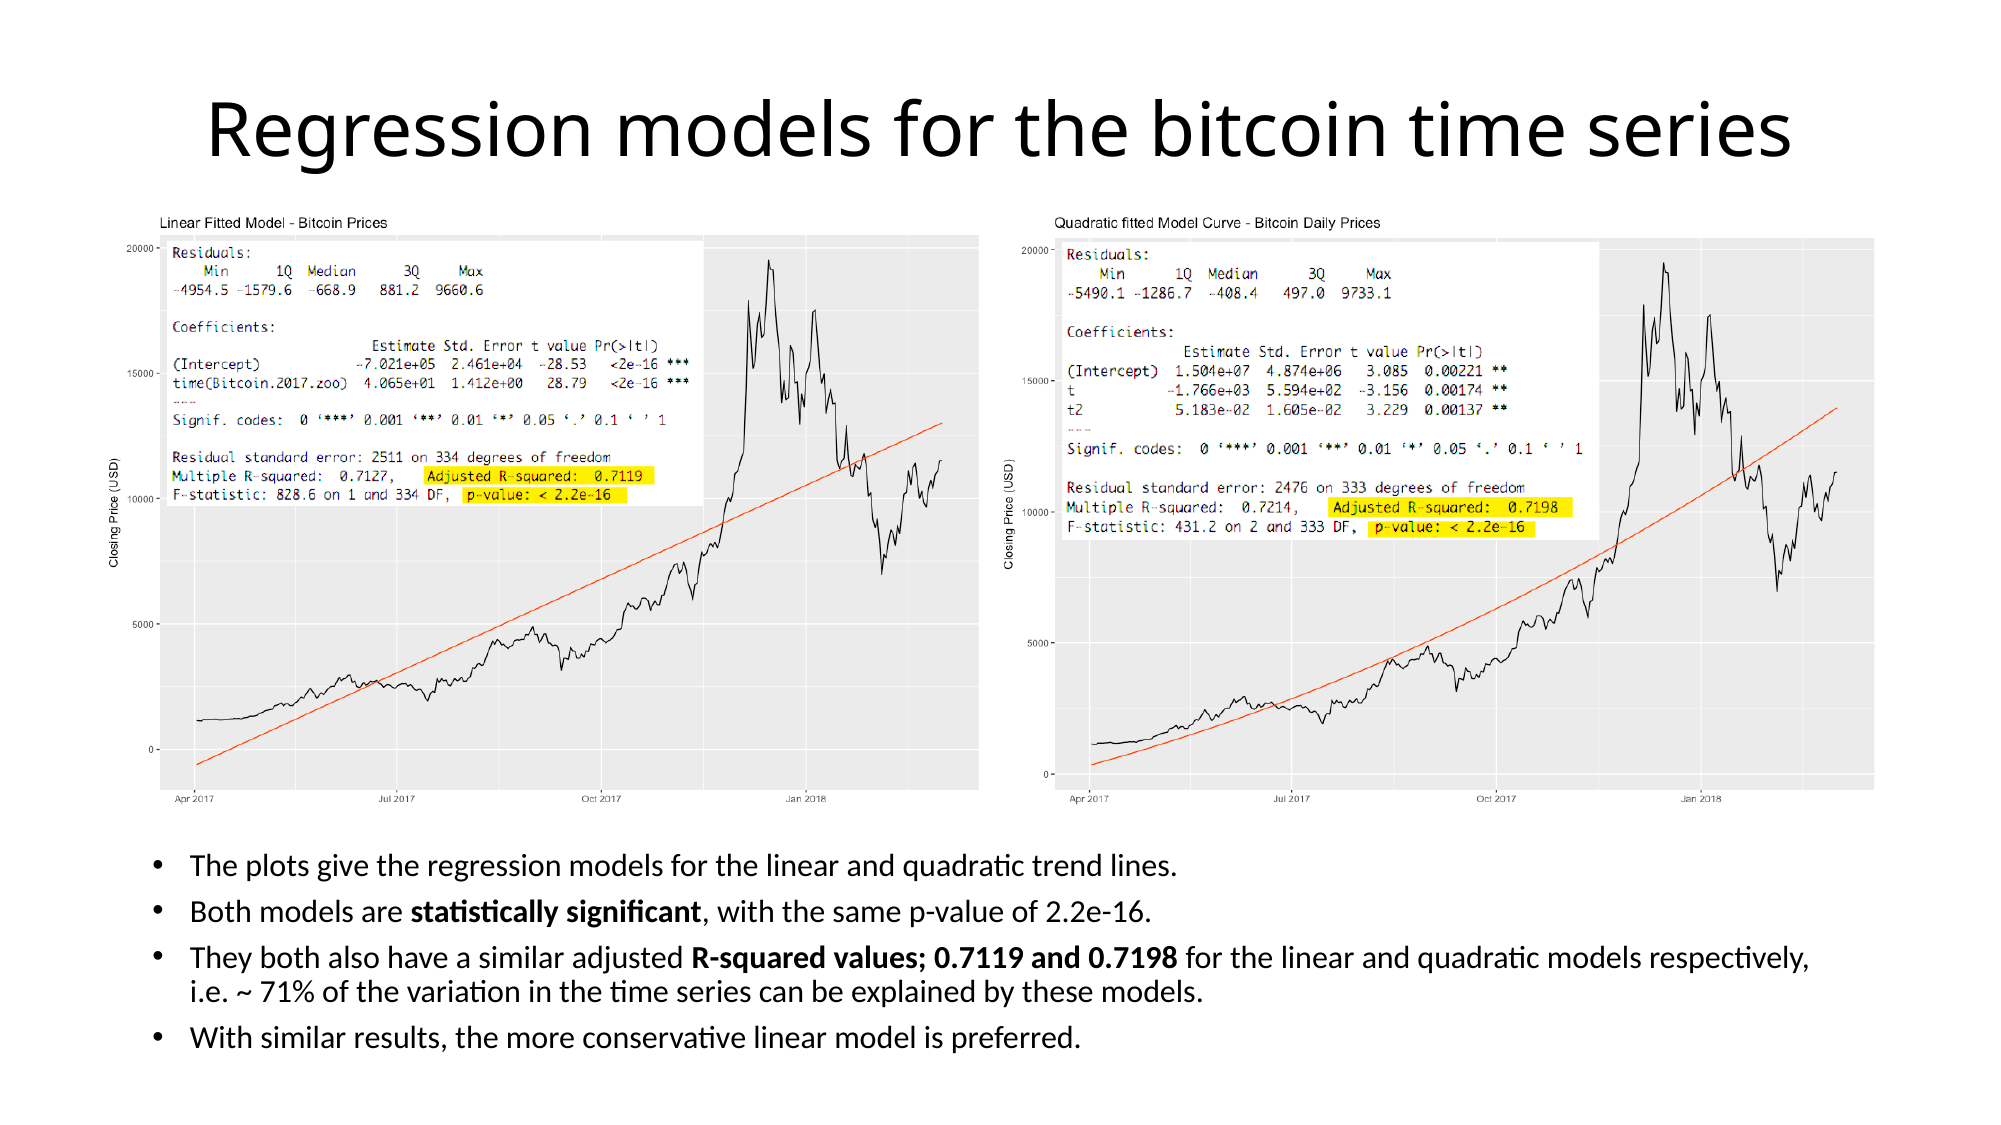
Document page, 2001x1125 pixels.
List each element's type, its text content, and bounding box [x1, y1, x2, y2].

title Regression models for the bitcoin time series [137, 59, 1863, 205]
picture [105, 213, 984, 812]
picture [999, 213, 1880, 812]
list The plots give the regression models for the linear and quadratic trend lines. Both models are statistically significant, with the same p-value of 2.2e-16. They both also have a similar adjusted R-squared values; 0.7119 and 0.7198 for the linear and quadratic models respectively, i.e. ~ 71% of the variation in the time series can be explained by these models. With similar results, the more conservative linear model is preferred. [137, 841, 1863, 1065]
